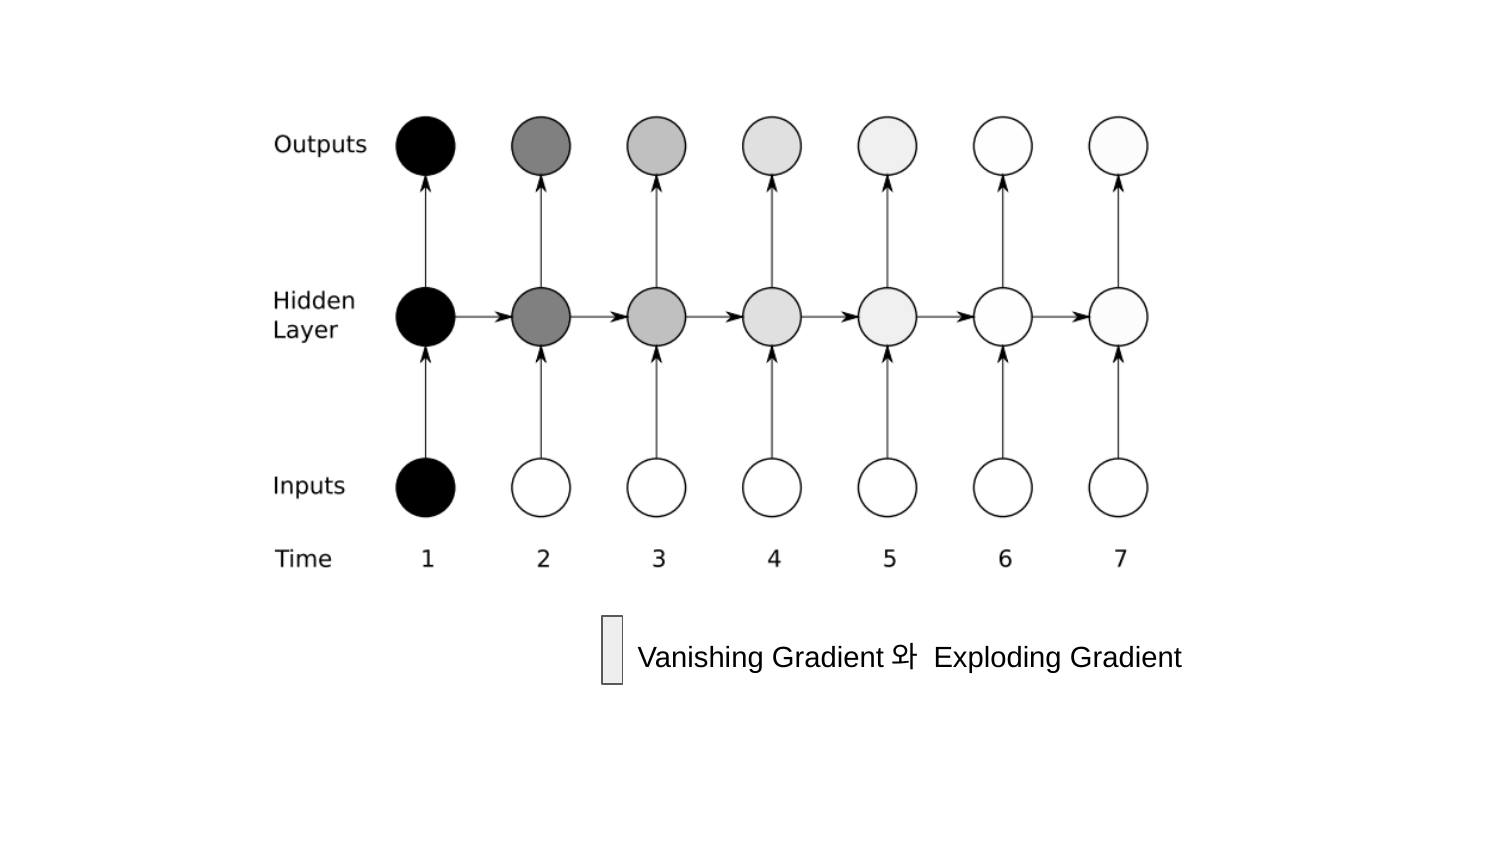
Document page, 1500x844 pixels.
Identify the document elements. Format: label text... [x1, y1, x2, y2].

picture [269, 101, 1163, 590]
text_box Vanishing Gradient와 Exploding Gradient [622, 615, 1424, 710]
text_box [601, 615, 623, 684]
